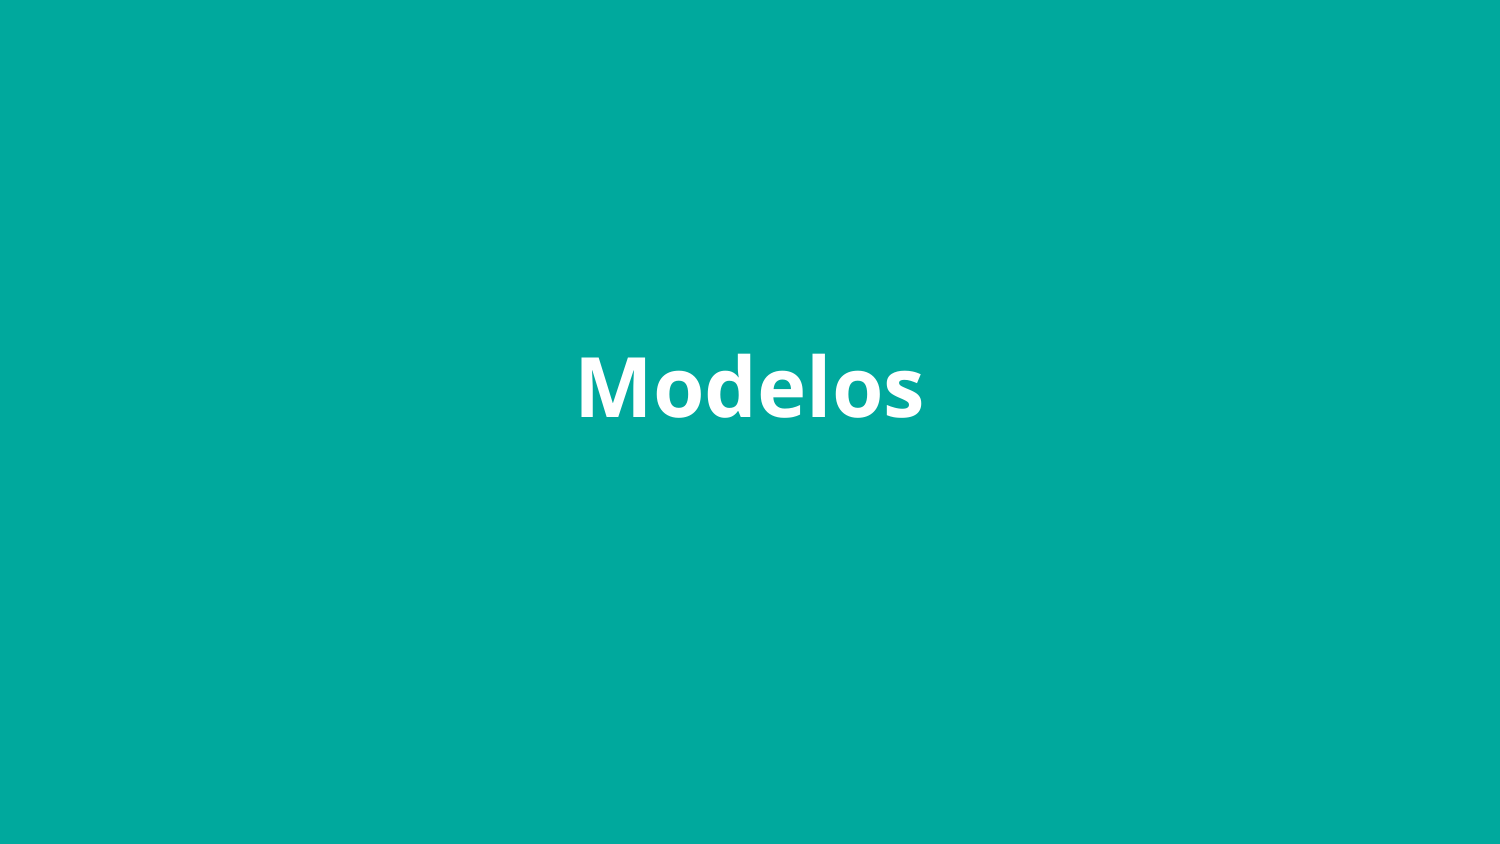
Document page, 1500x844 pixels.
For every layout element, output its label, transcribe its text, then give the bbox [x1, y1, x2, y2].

title Modelos [77, 262, 1423, 582]
